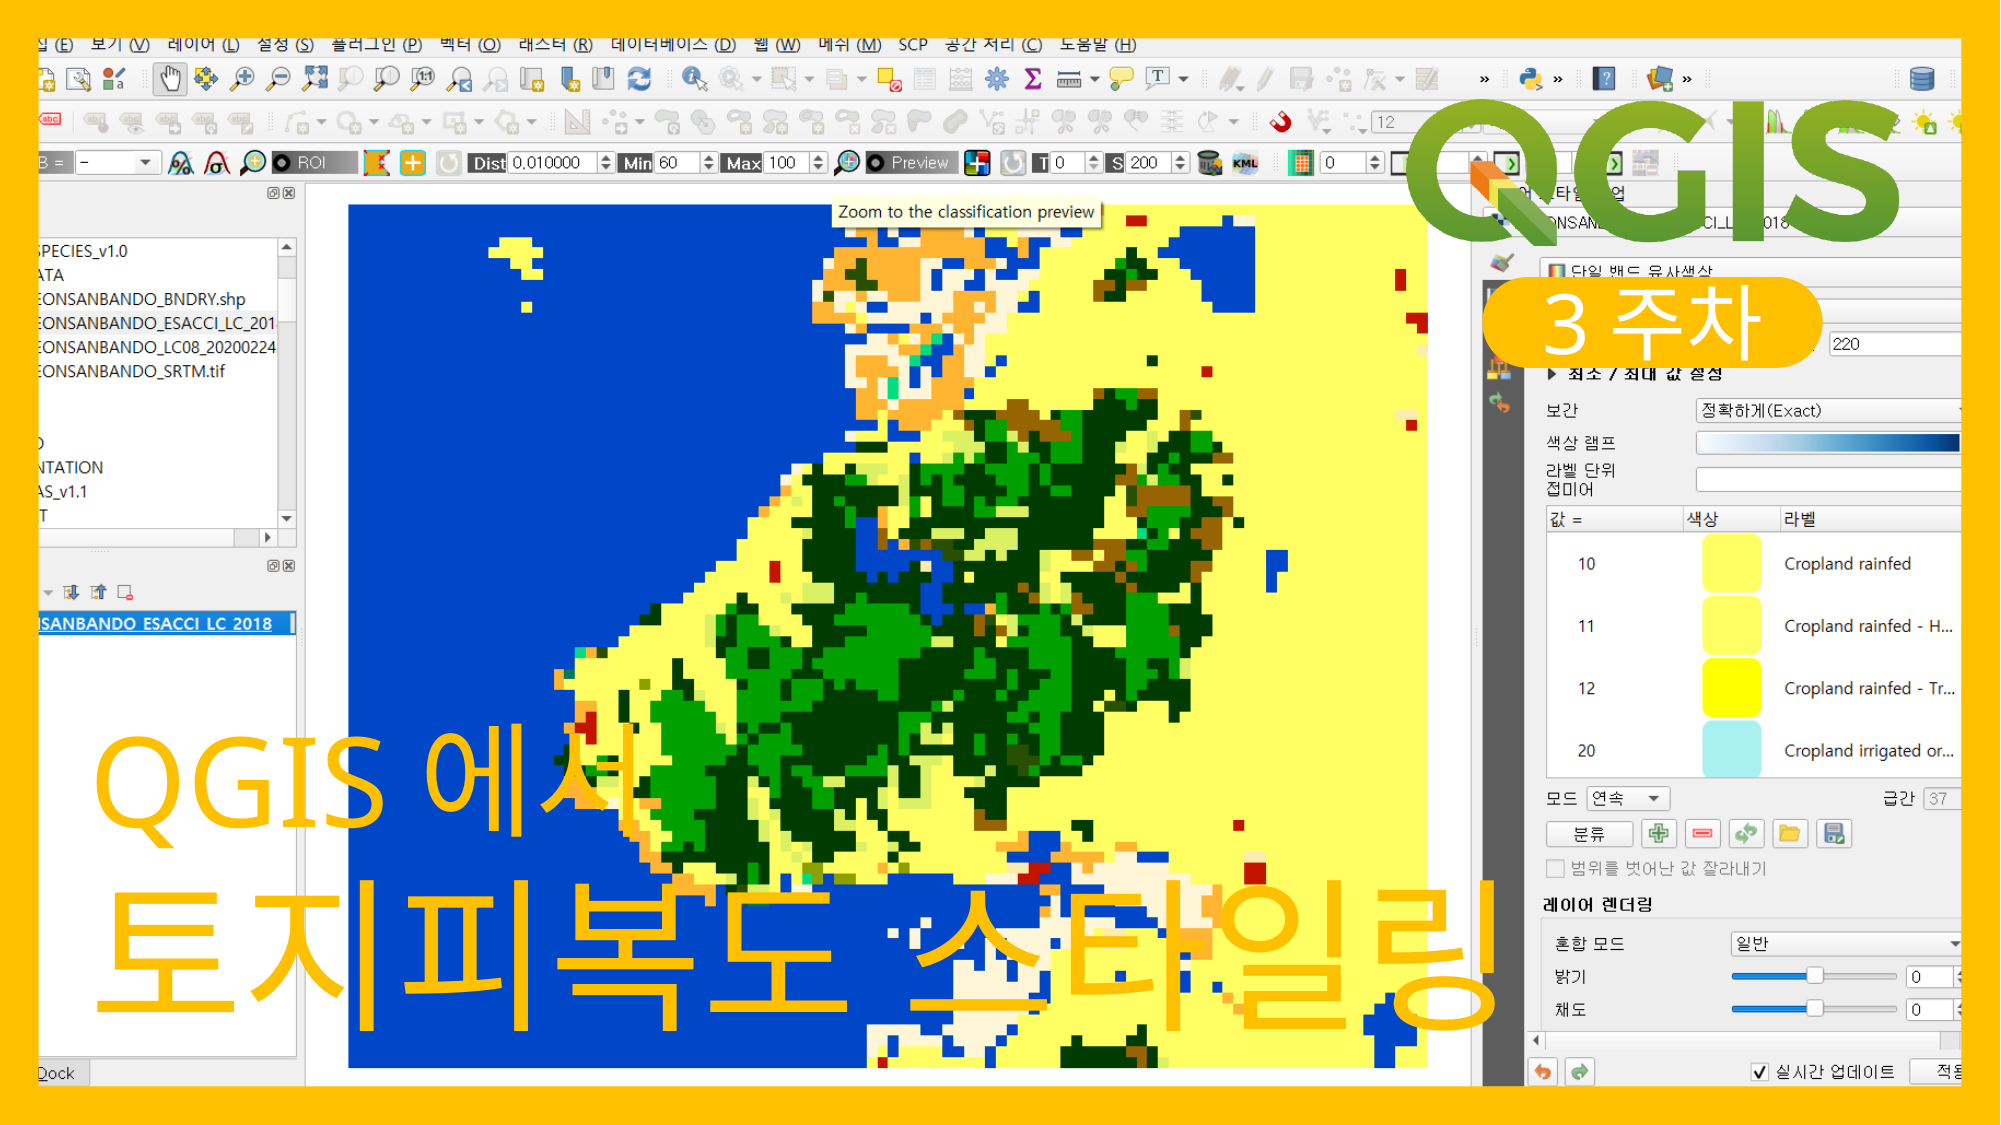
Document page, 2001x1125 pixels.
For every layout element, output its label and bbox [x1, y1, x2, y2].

picture [0, 0, 2000, 1125]
text_box [1482, 264, 1823, 381]
